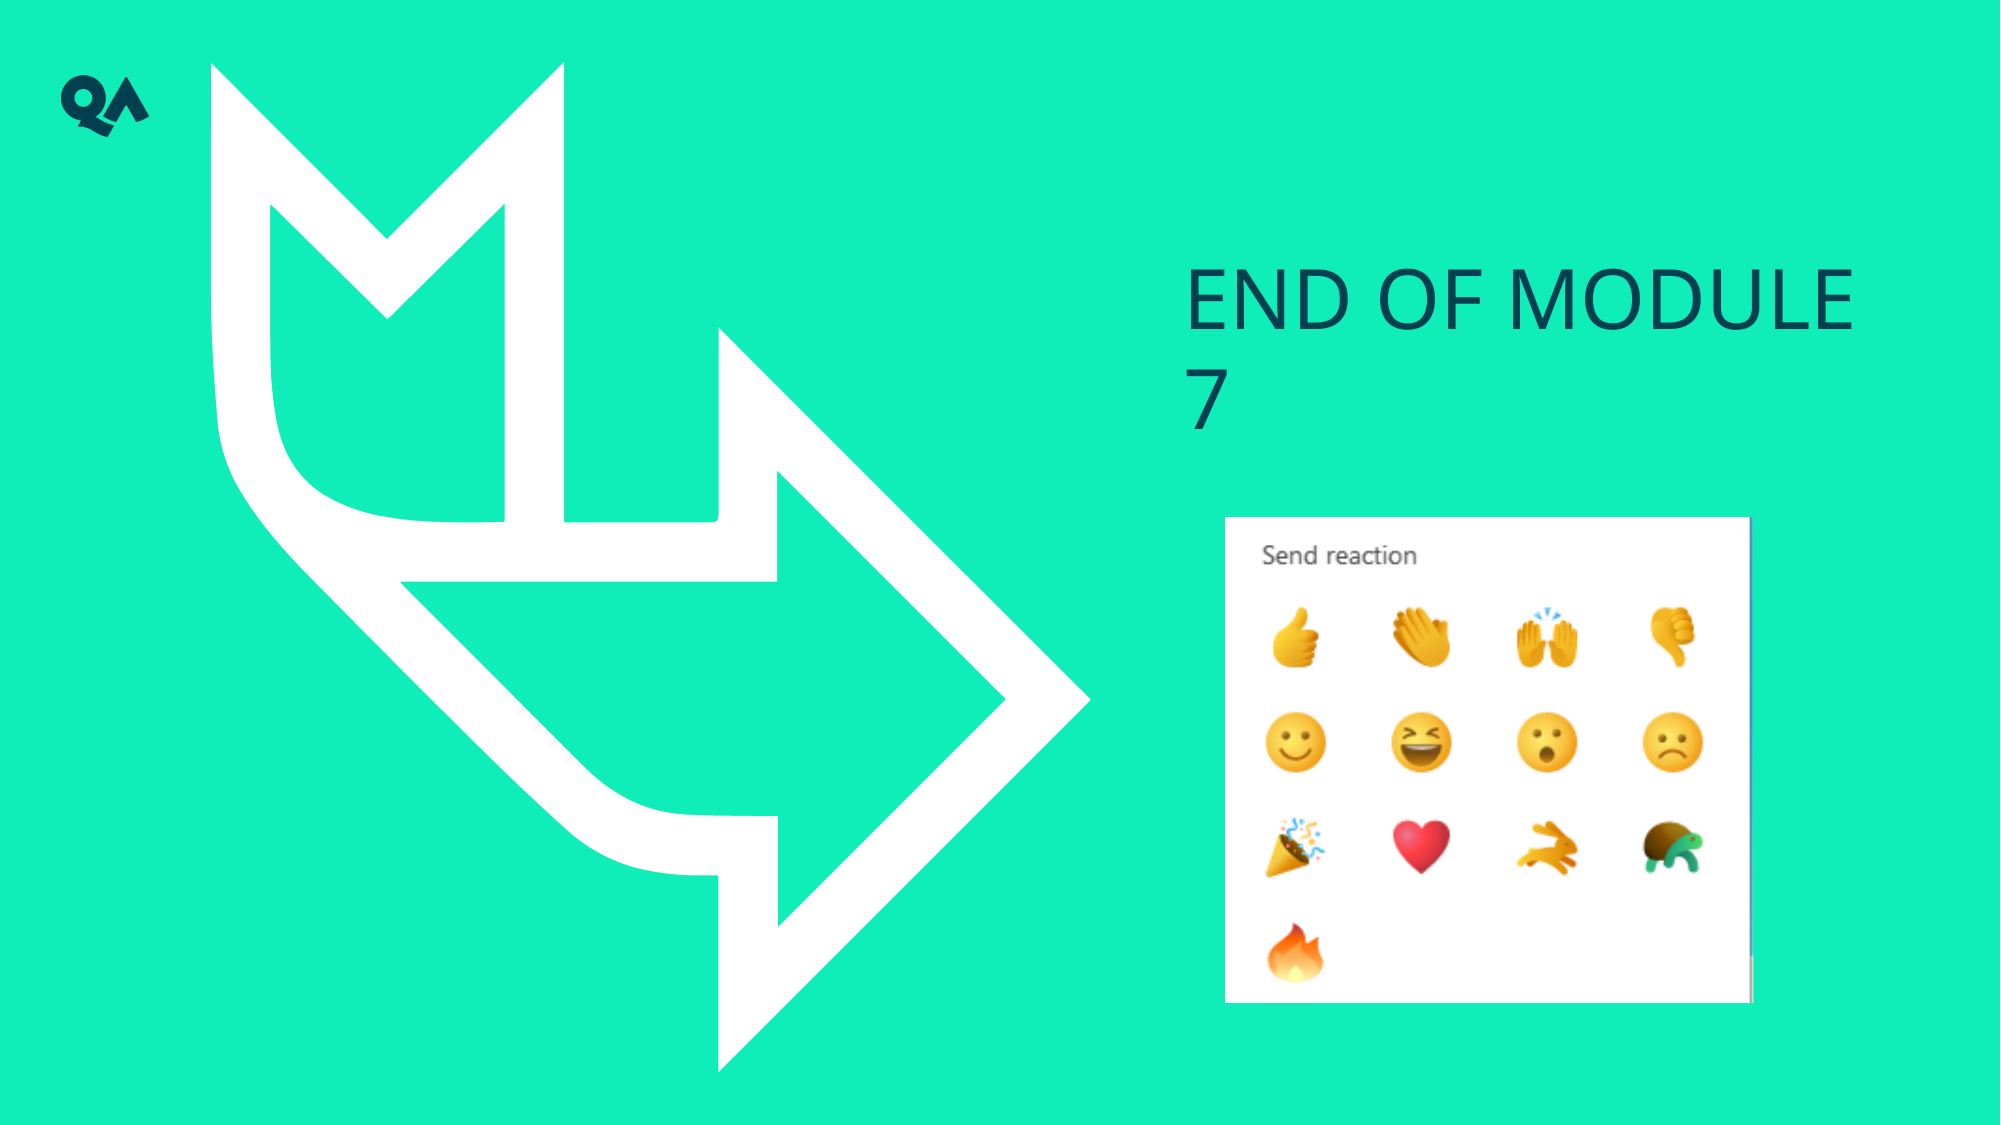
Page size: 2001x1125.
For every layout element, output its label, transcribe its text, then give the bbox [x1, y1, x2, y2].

picture [1225, 517, 1754, 1003]
picture [44, 61, 166, 148]
title End of Module 7 [1168, 122, 1937, 455]
